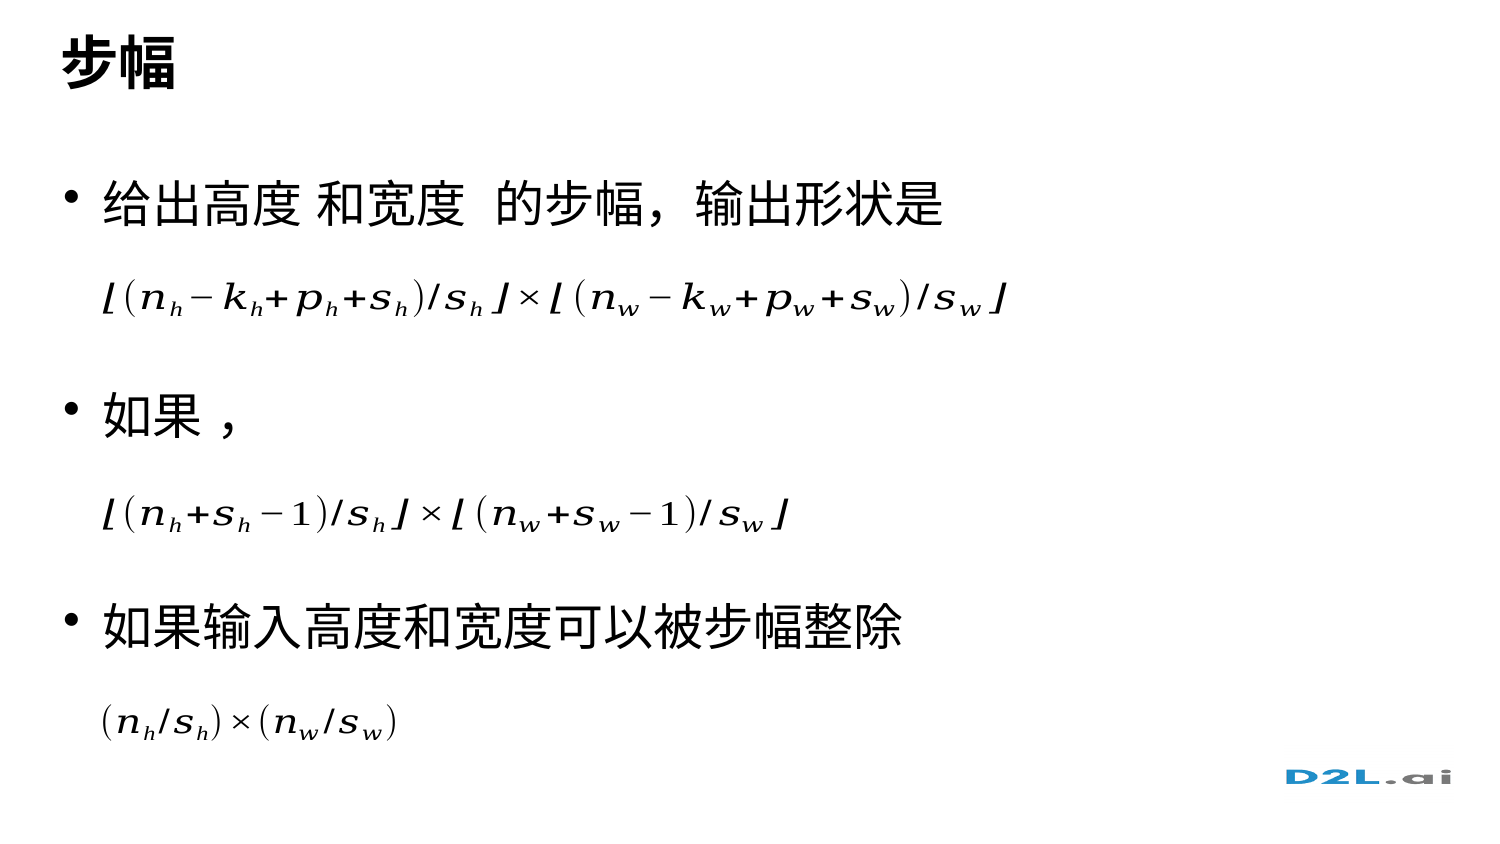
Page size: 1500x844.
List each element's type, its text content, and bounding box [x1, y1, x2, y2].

title 步幅 [52, 18, 1400, 109]
picture [1284, 745, 1454, 806]
